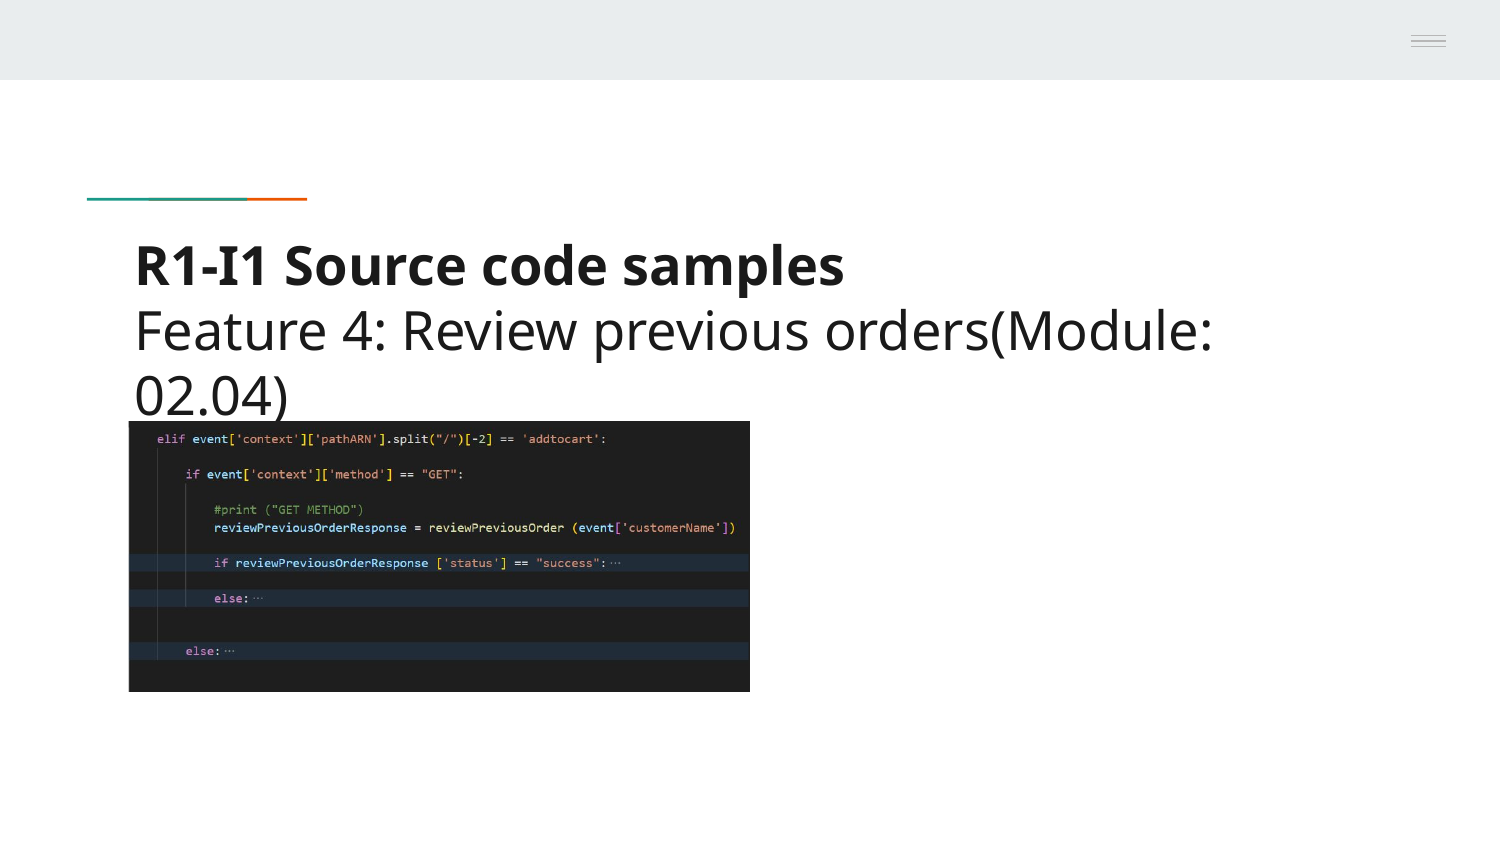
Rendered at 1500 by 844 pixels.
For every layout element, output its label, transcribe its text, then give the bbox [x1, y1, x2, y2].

title R1-I1 Source code samples Feature 4: Review previous orders(Module: 02.04) [119, 216, 1381, 396]
picture [128, 421, 751, 692]
